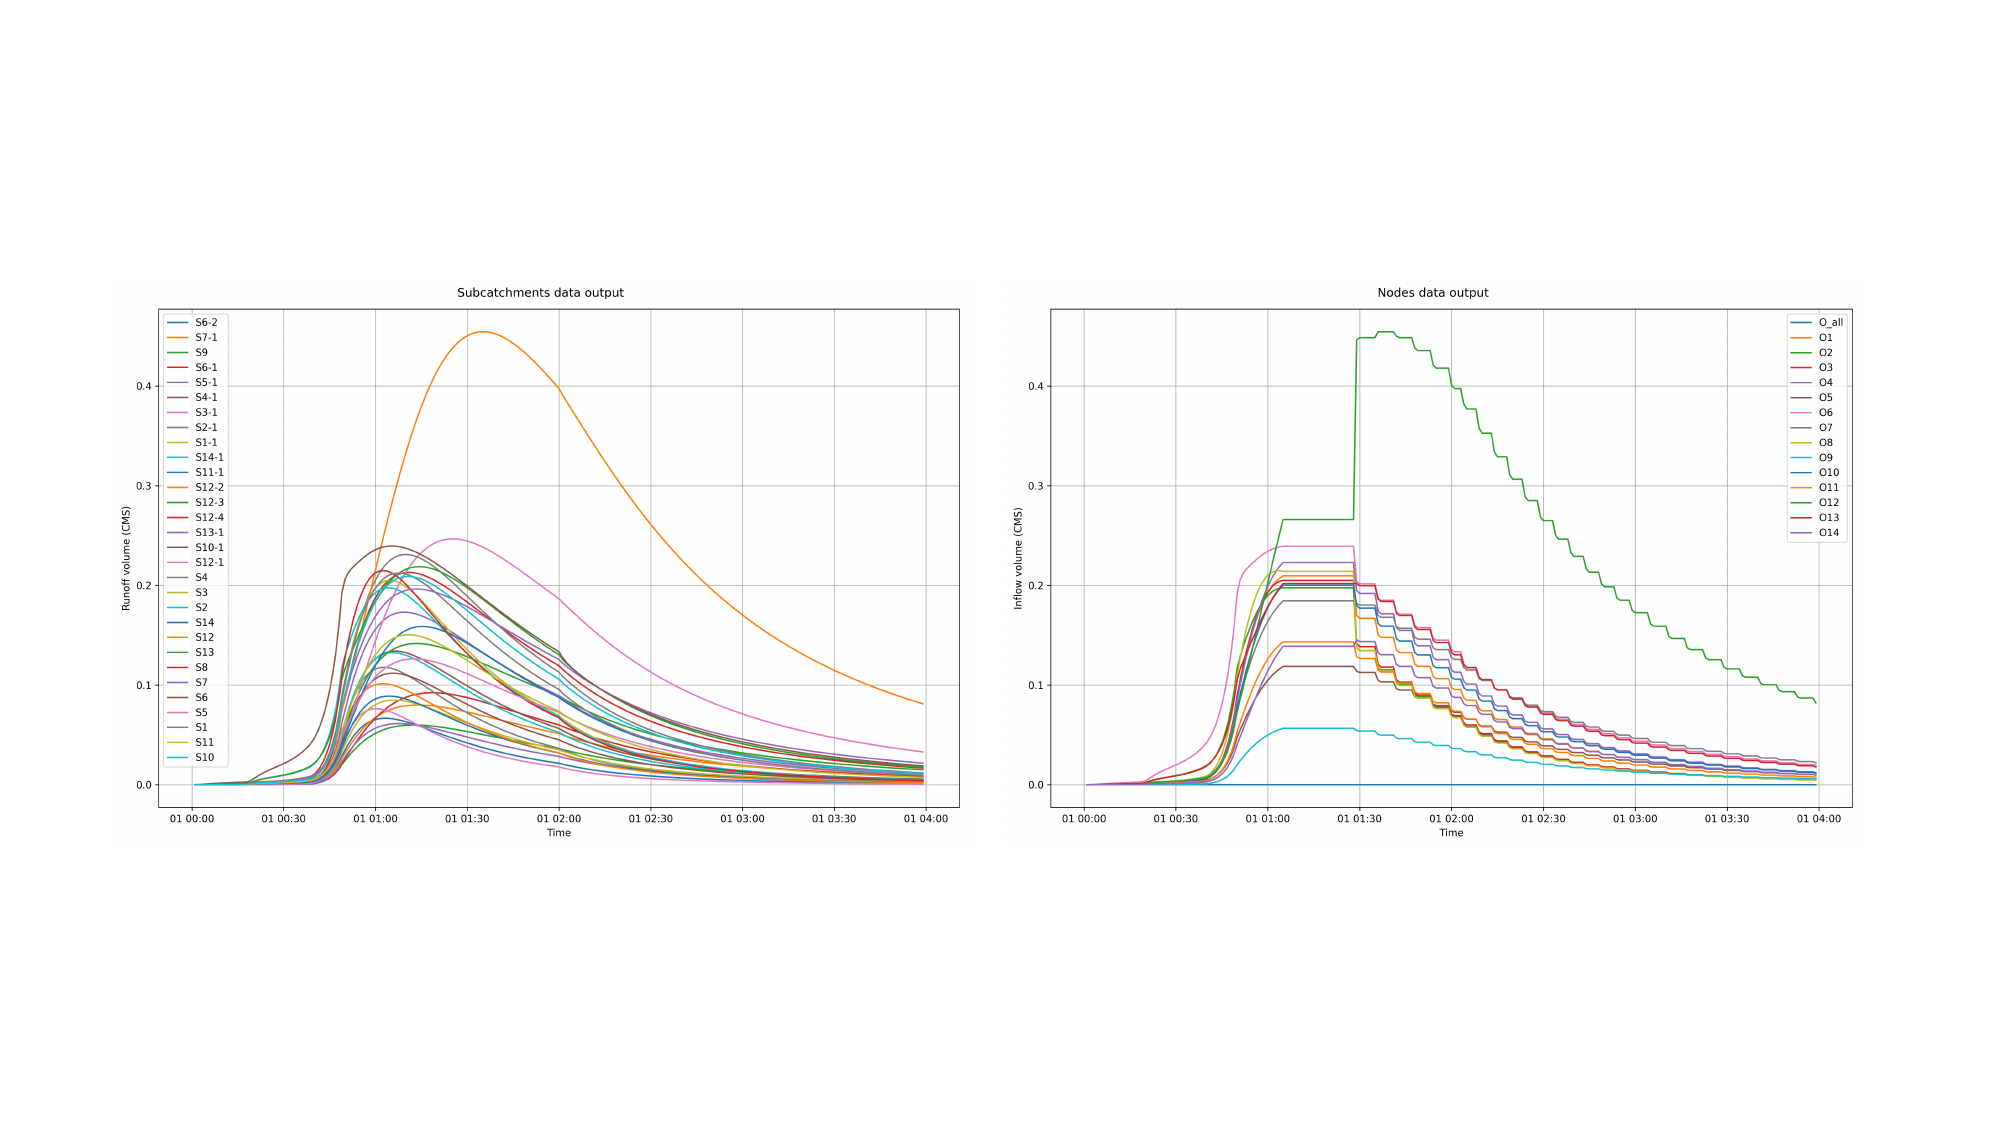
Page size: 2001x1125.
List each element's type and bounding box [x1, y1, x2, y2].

picture [111, 276, 970, 849]
picture [1003, 276, 1863, 849]
